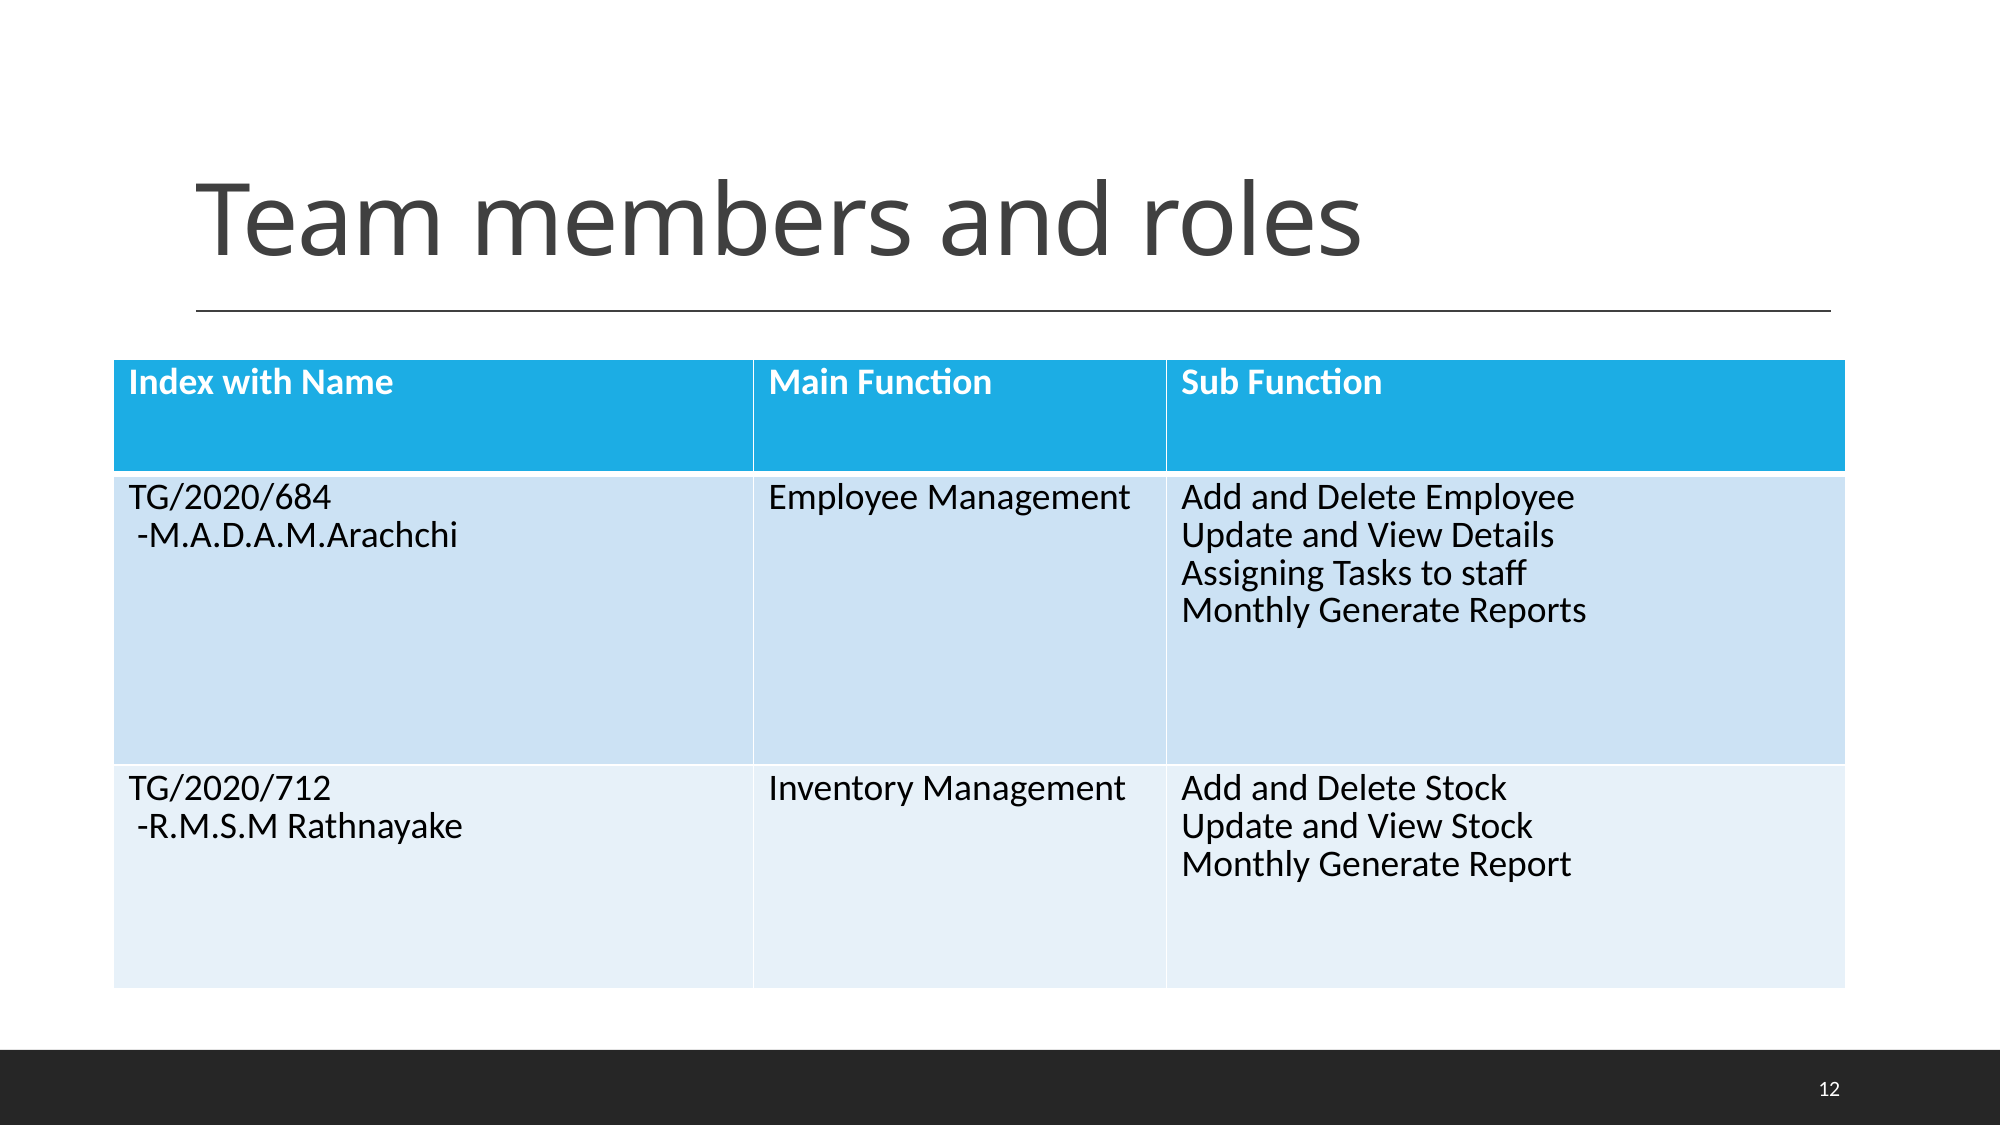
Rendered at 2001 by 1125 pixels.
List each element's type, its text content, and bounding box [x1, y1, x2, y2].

table_cell Inventory Management [754, 766, 1166, 988]
table_header Main Function [754, 360, 1166, 471]
table_cell Add and Delete Stock Update and View Stock Monthly Generate Report [1167, 766, 1845, 988]
table_header Sub Function [1167, 360, 1845, 471]
table_cell Employee Management [754, 477, 1166, 764]
slide_number 12 [1803, 1057, 1932, 1118]
table_cell TG/2020/684 -M.A.D.A.M.Arachchi [114, 477, 753, 764]
table_cell TG/2020/712 -R.M.S.M Rathnayake [114, 766, 753, 988]
title Team members and roles [180, 47, 1830, 285]
table_cell Add and Delete Employee Update and View Details Assigning Tasks to staff Monthly Generate Reports [1167, 477, 1845, 764]
table_header Index with Name [114, 360, 753, 471]
